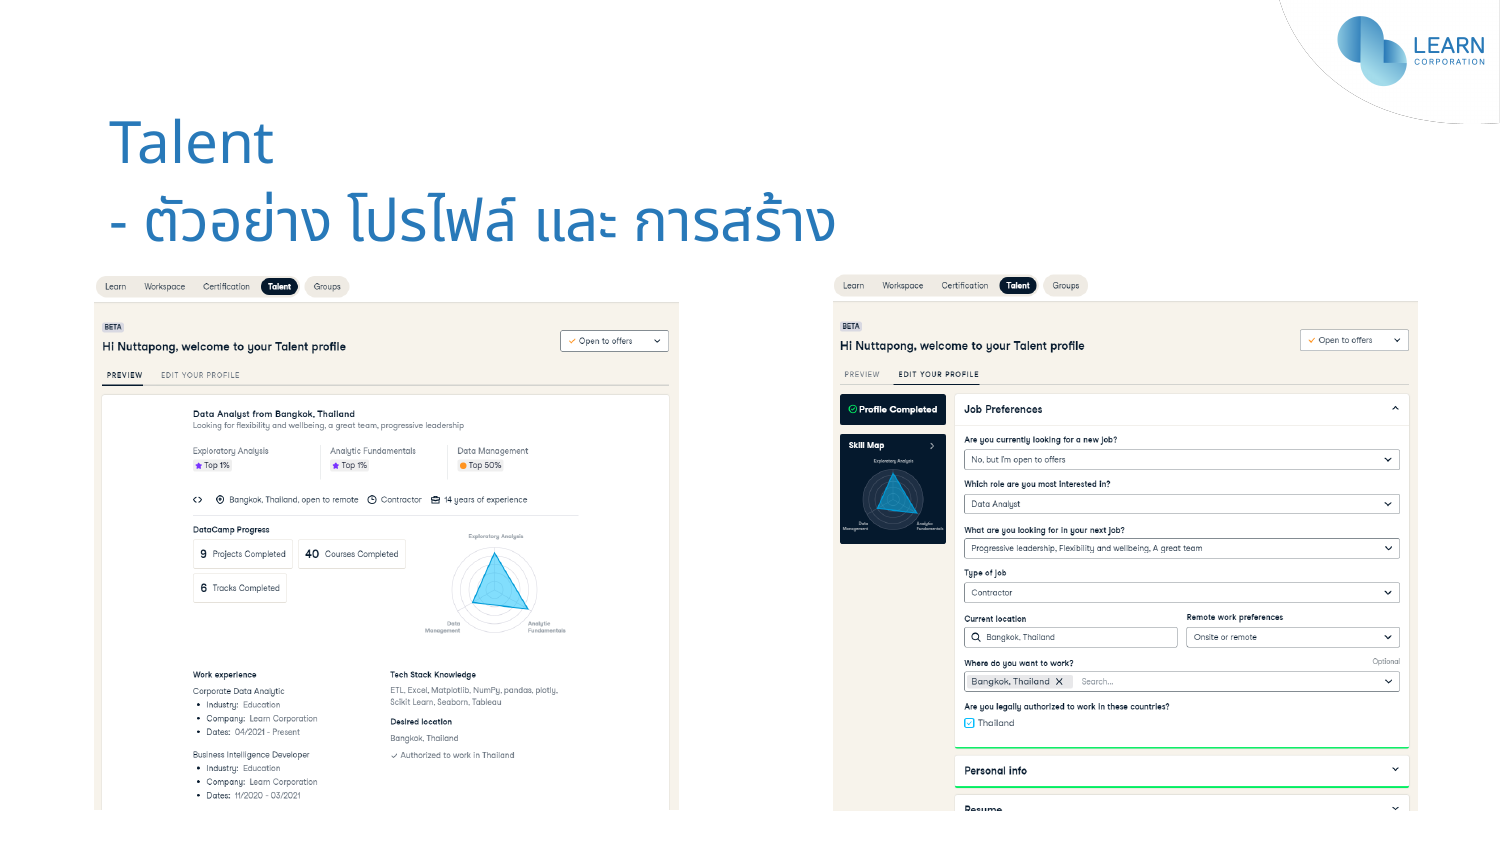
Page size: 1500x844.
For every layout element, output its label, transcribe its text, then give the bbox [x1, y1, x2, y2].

picture [832, 271, 1418, 811]
list Talent - ตัวอย่าง โปรไฟล์ และ การสร้าง [94, 90, 1205, 363]
picture [1279, 0, 1500, 124]
picture [94, 271, 680, 810]
